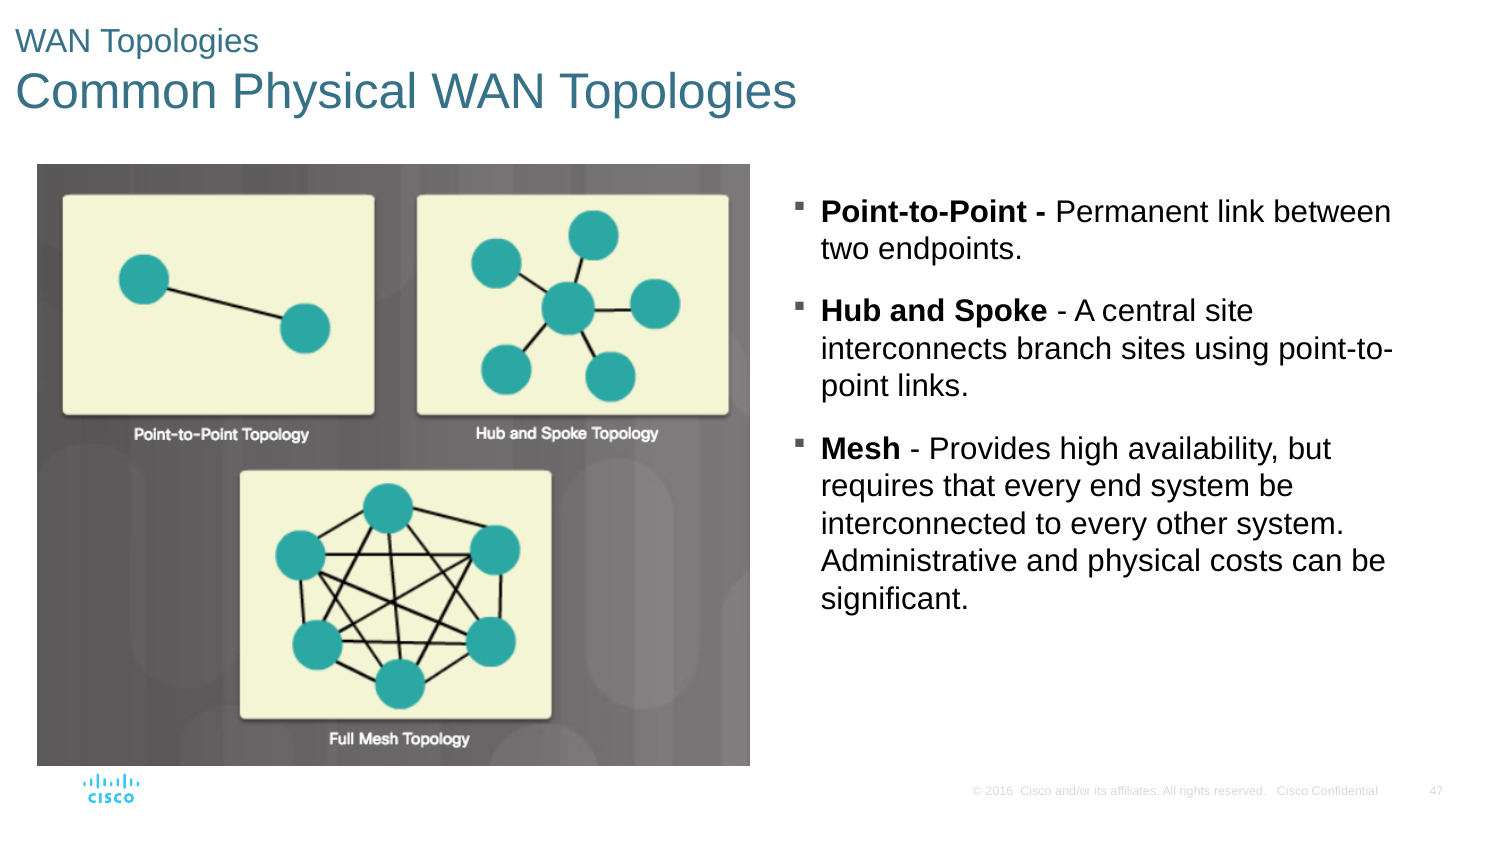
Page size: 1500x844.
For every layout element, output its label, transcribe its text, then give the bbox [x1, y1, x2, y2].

list Point-to-Point - Permanent link between two endpoints. Hub and Spoke - A central site interconnects branch sites using point-to-point links. Mesh - Provides high availability, but requires that every end system be interconnected to every other system. Administrative and physical costs can be significant. [778, 183, 1420, 683]
picture [37, 164, 751, 766]
title WAN Topologies Common Physical WAN Topologies [0, 6, 1500, 131]
